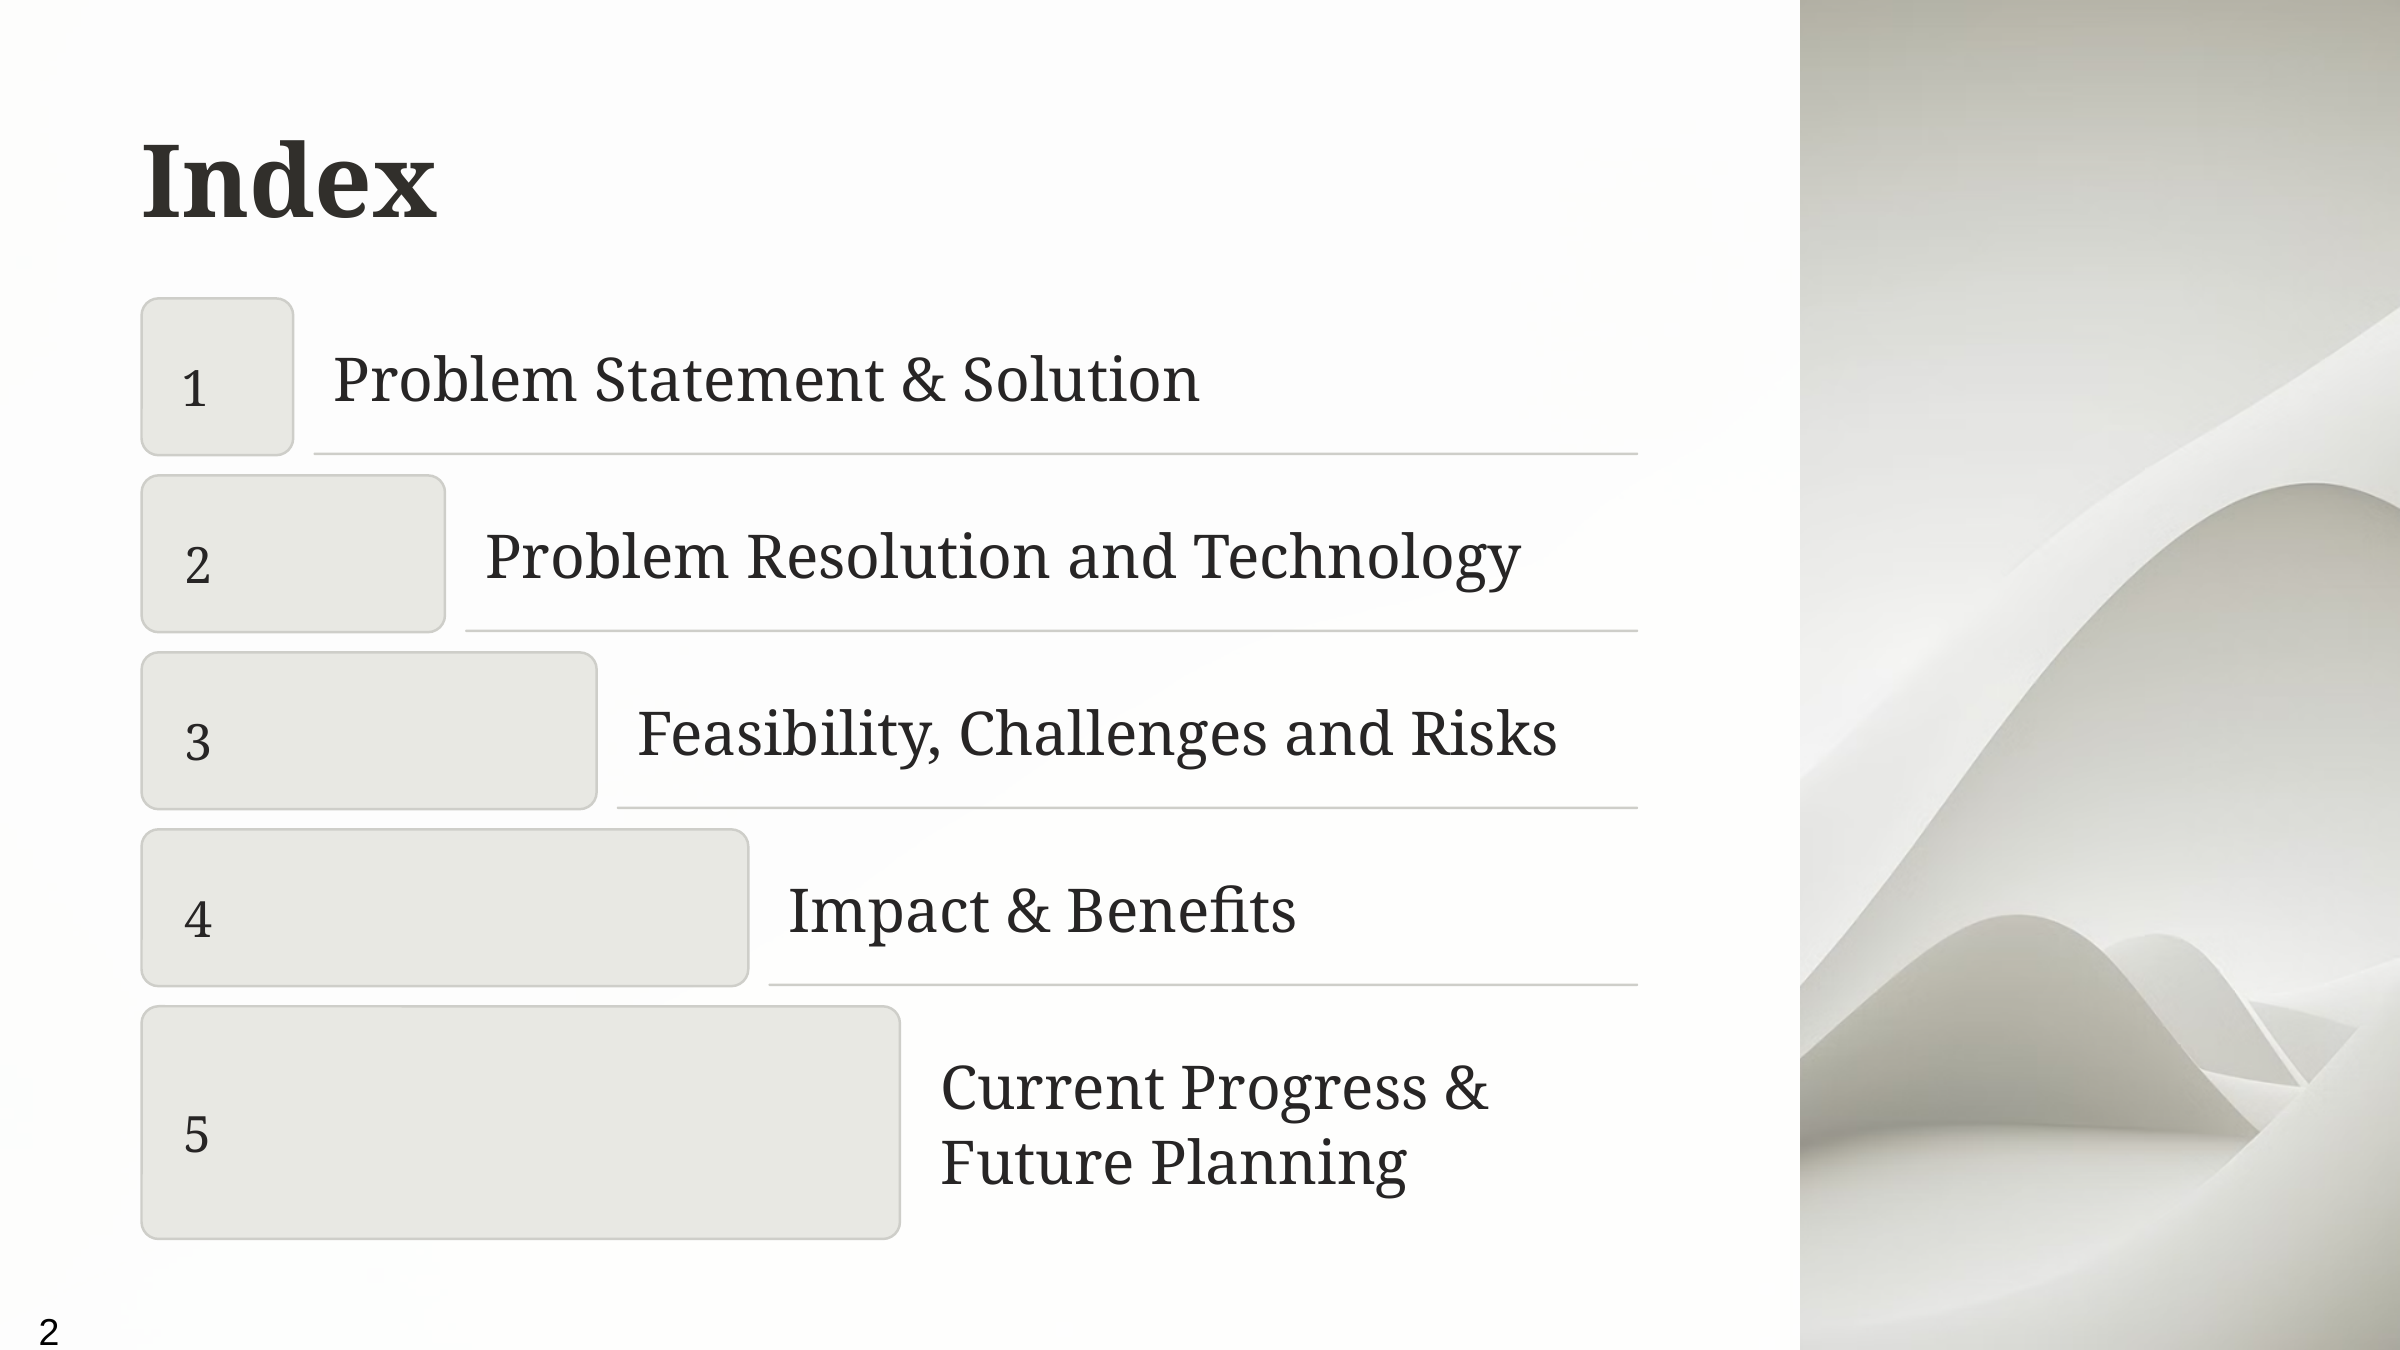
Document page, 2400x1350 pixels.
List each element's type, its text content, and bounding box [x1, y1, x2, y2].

text_box [141, 1006, 900, 1239]
text_box 4 [184, 867, 214, 949]
text_box [465, 629, 1639, 633]
text_box [313, 452, 1639, 456]
text_box Index [141, 111, 1154, 238]
text_box Impact & Benefits [788, 869, 1271, 946]
text_box Problem Resolution and Technology [485, 515, 1459, 592]
text_box [141, 298, 294, 456]
text_box 5 [184, 1082, 212, 1164]
text_box [141, 652, 597, 810]
text_box Feasibility, Challenges and Risks [637, 692, 1514, 769]
text_box [141, 829, 749, 987]
text_box 2 [184, 513, 213, 595]
picture [1799, 0, 2400, 1350]
text_box [616, 806, 1639, 810]
text_box Problem Statement & Solution [333, 338, 1152, 415]
text_box [768, 983, 1639, 987]
text_box 3 [184, 690, 213, 772]
text_box 1 [184, 336, 207, 418]
text_box 2 [23, 1300, 75, 1350]
text_box [141, 475, 445, 633]
text_box Current Progress & Future Planning [940, 1046, 1618, 1199]
